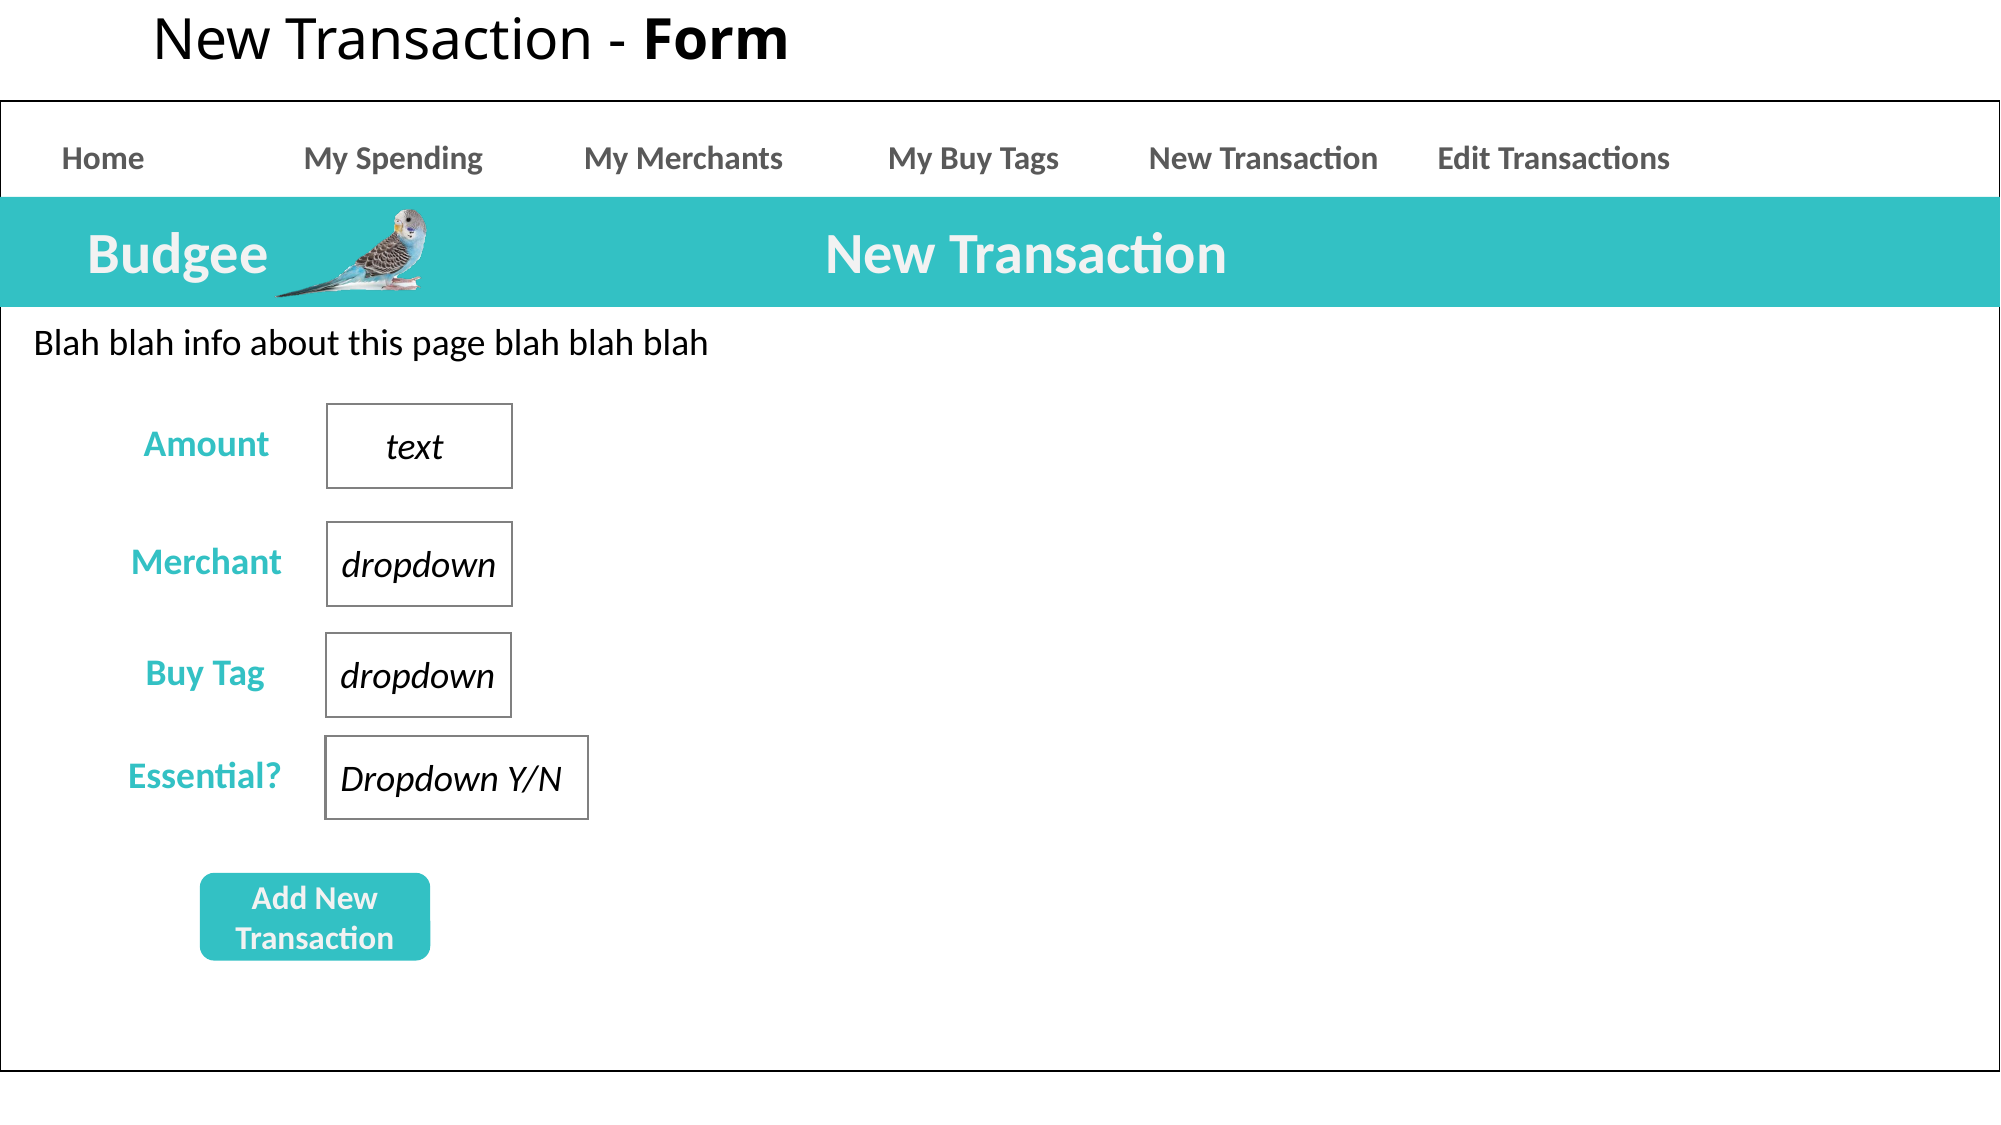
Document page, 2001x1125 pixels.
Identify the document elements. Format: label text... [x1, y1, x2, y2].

text_box [325, 632, 512, 643]
text_box Essential? [52, 743, 324, 804]
text_box Blah blah info about this page blah blah blah [18, 311, 1116, 371]
text_box [324, 735, 589, 820]
text_box [326, 403, 513, 489]
text_box Amount [54, 411, 326, 472]
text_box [0, 128, 1707, 187]
title New Transaction - Form [137, 3, 1863, 80]
text_box Merchant [54, 529, 326, 590]
text_box text [370, 415, 513, 475]
text_box [326, 593, 513, 607]
text_box [476, 196, 2000, 308]
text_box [162, 868, 468, 965]
text_box [325, 704, 512, 718]
text_box New Transaction [728, 207, 1325, 293]
text_box [0, 100, 2000, 196]
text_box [0, 187, 476, 360]
text_box dropdown [325, 643, 512, 704]
text_box [0, 308, 2000, 1072]
text_box Buy Tag [52, 640, 325, 701]
text_box dropdown [326, 532, 513, 593]
text_box [326, 521, 513, 532]
text_box Dropdown Y/N [325, 746, 631, 807]
